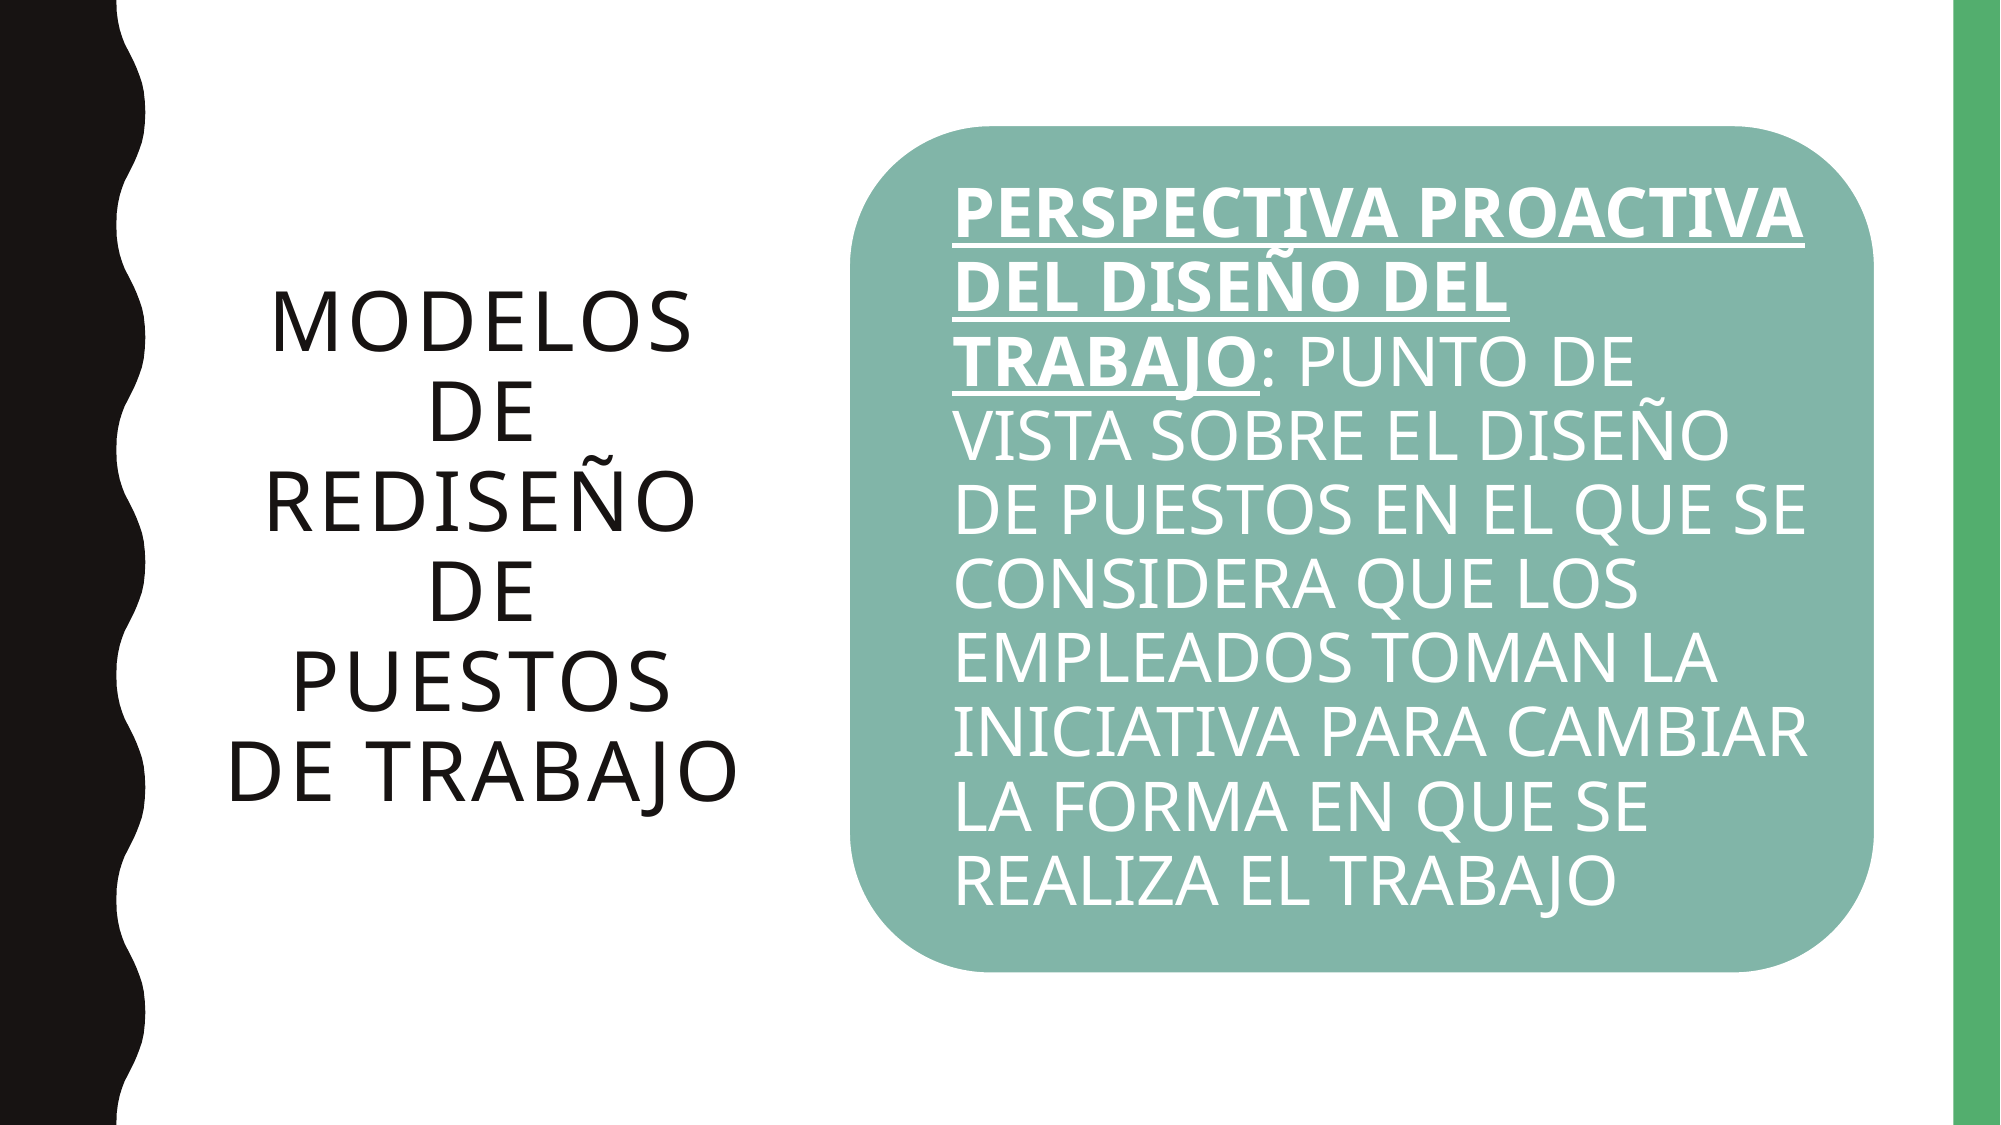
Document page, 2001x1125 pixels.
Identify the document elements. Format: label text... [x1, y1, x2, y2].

title MODELOS DE REDISEÑO DE PUESTOS DE TRABAJO [205, 105, 761, 993]
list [848, 105, 1875, 993]
